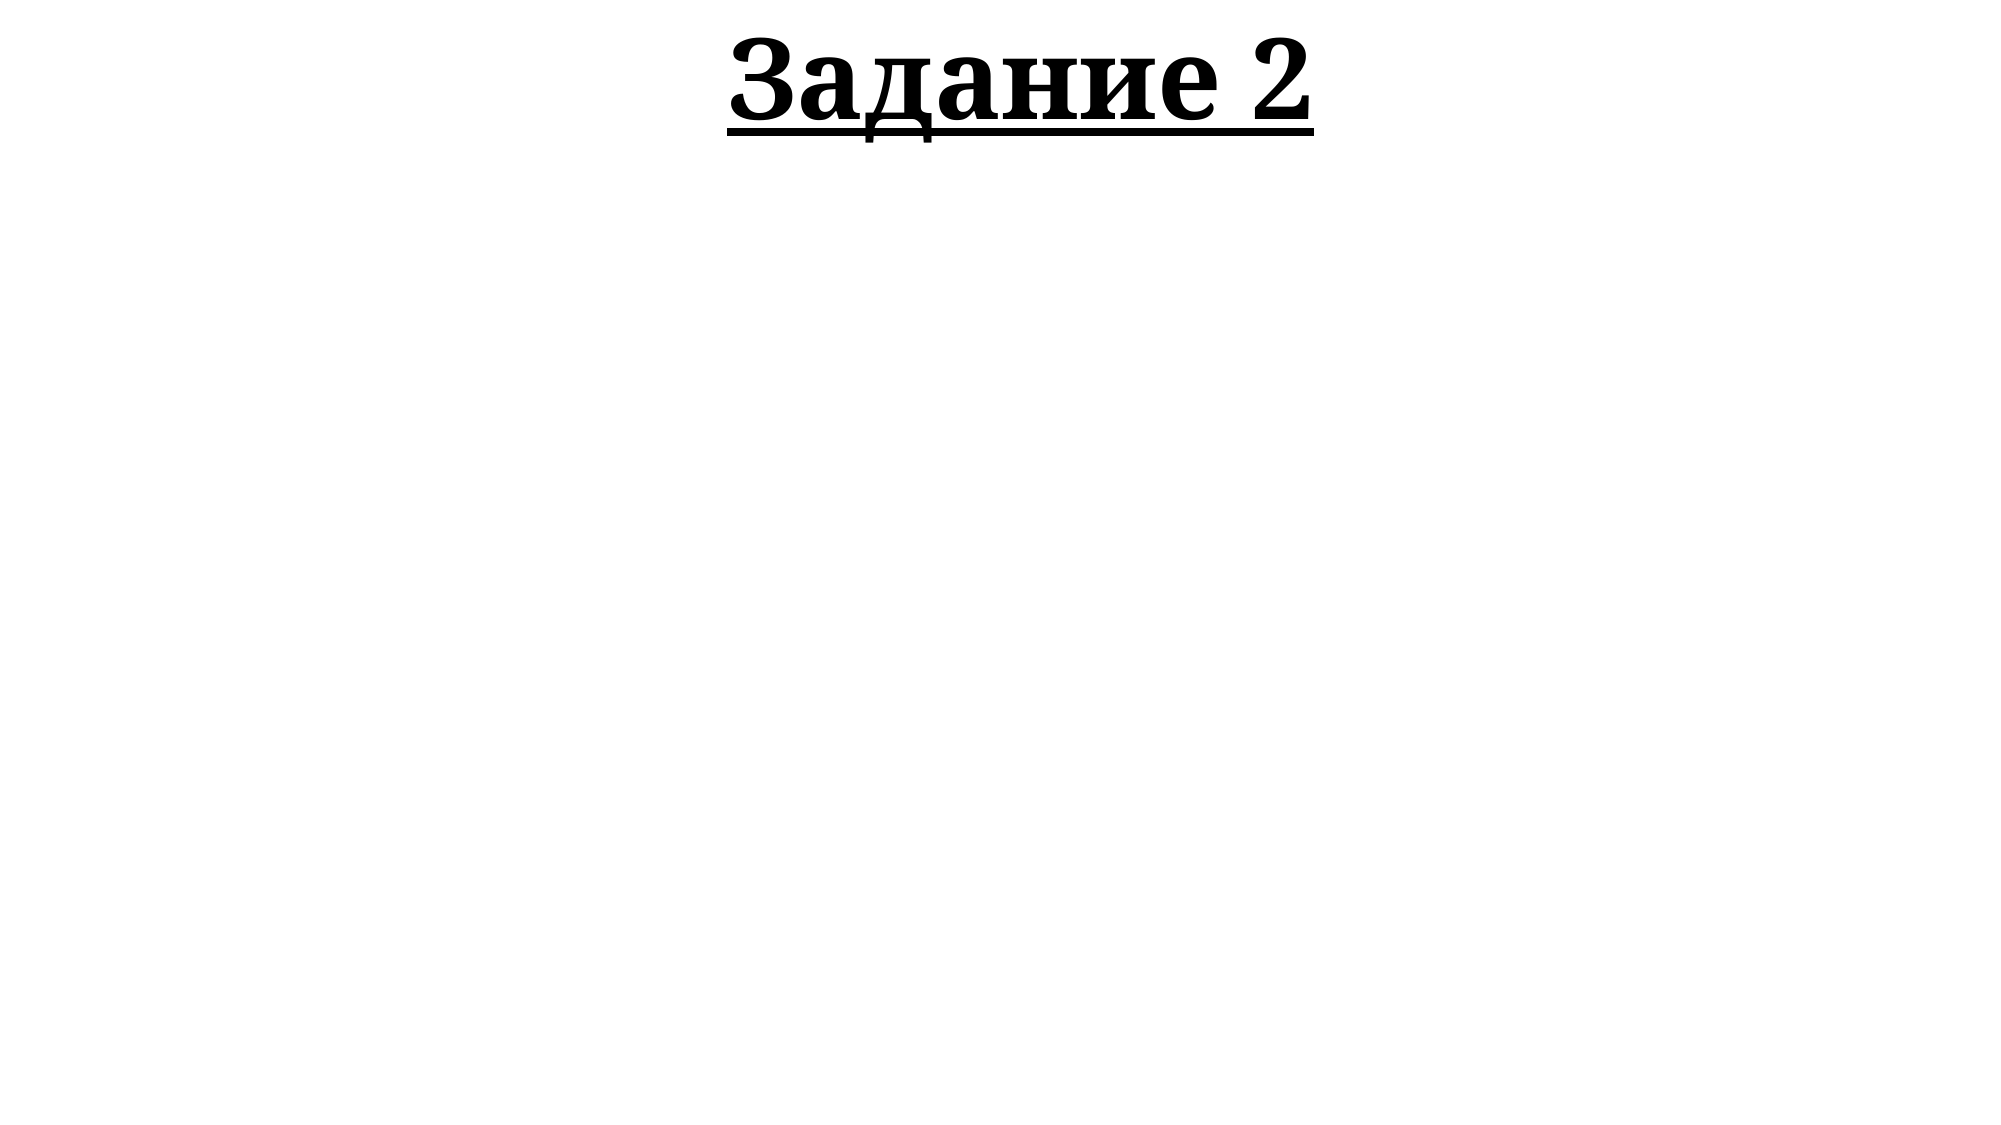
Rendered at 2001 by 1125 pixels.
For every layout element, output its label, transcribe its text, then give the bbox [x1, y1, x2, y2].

text_box Задание 2 [712, 0, 1713, 150]
